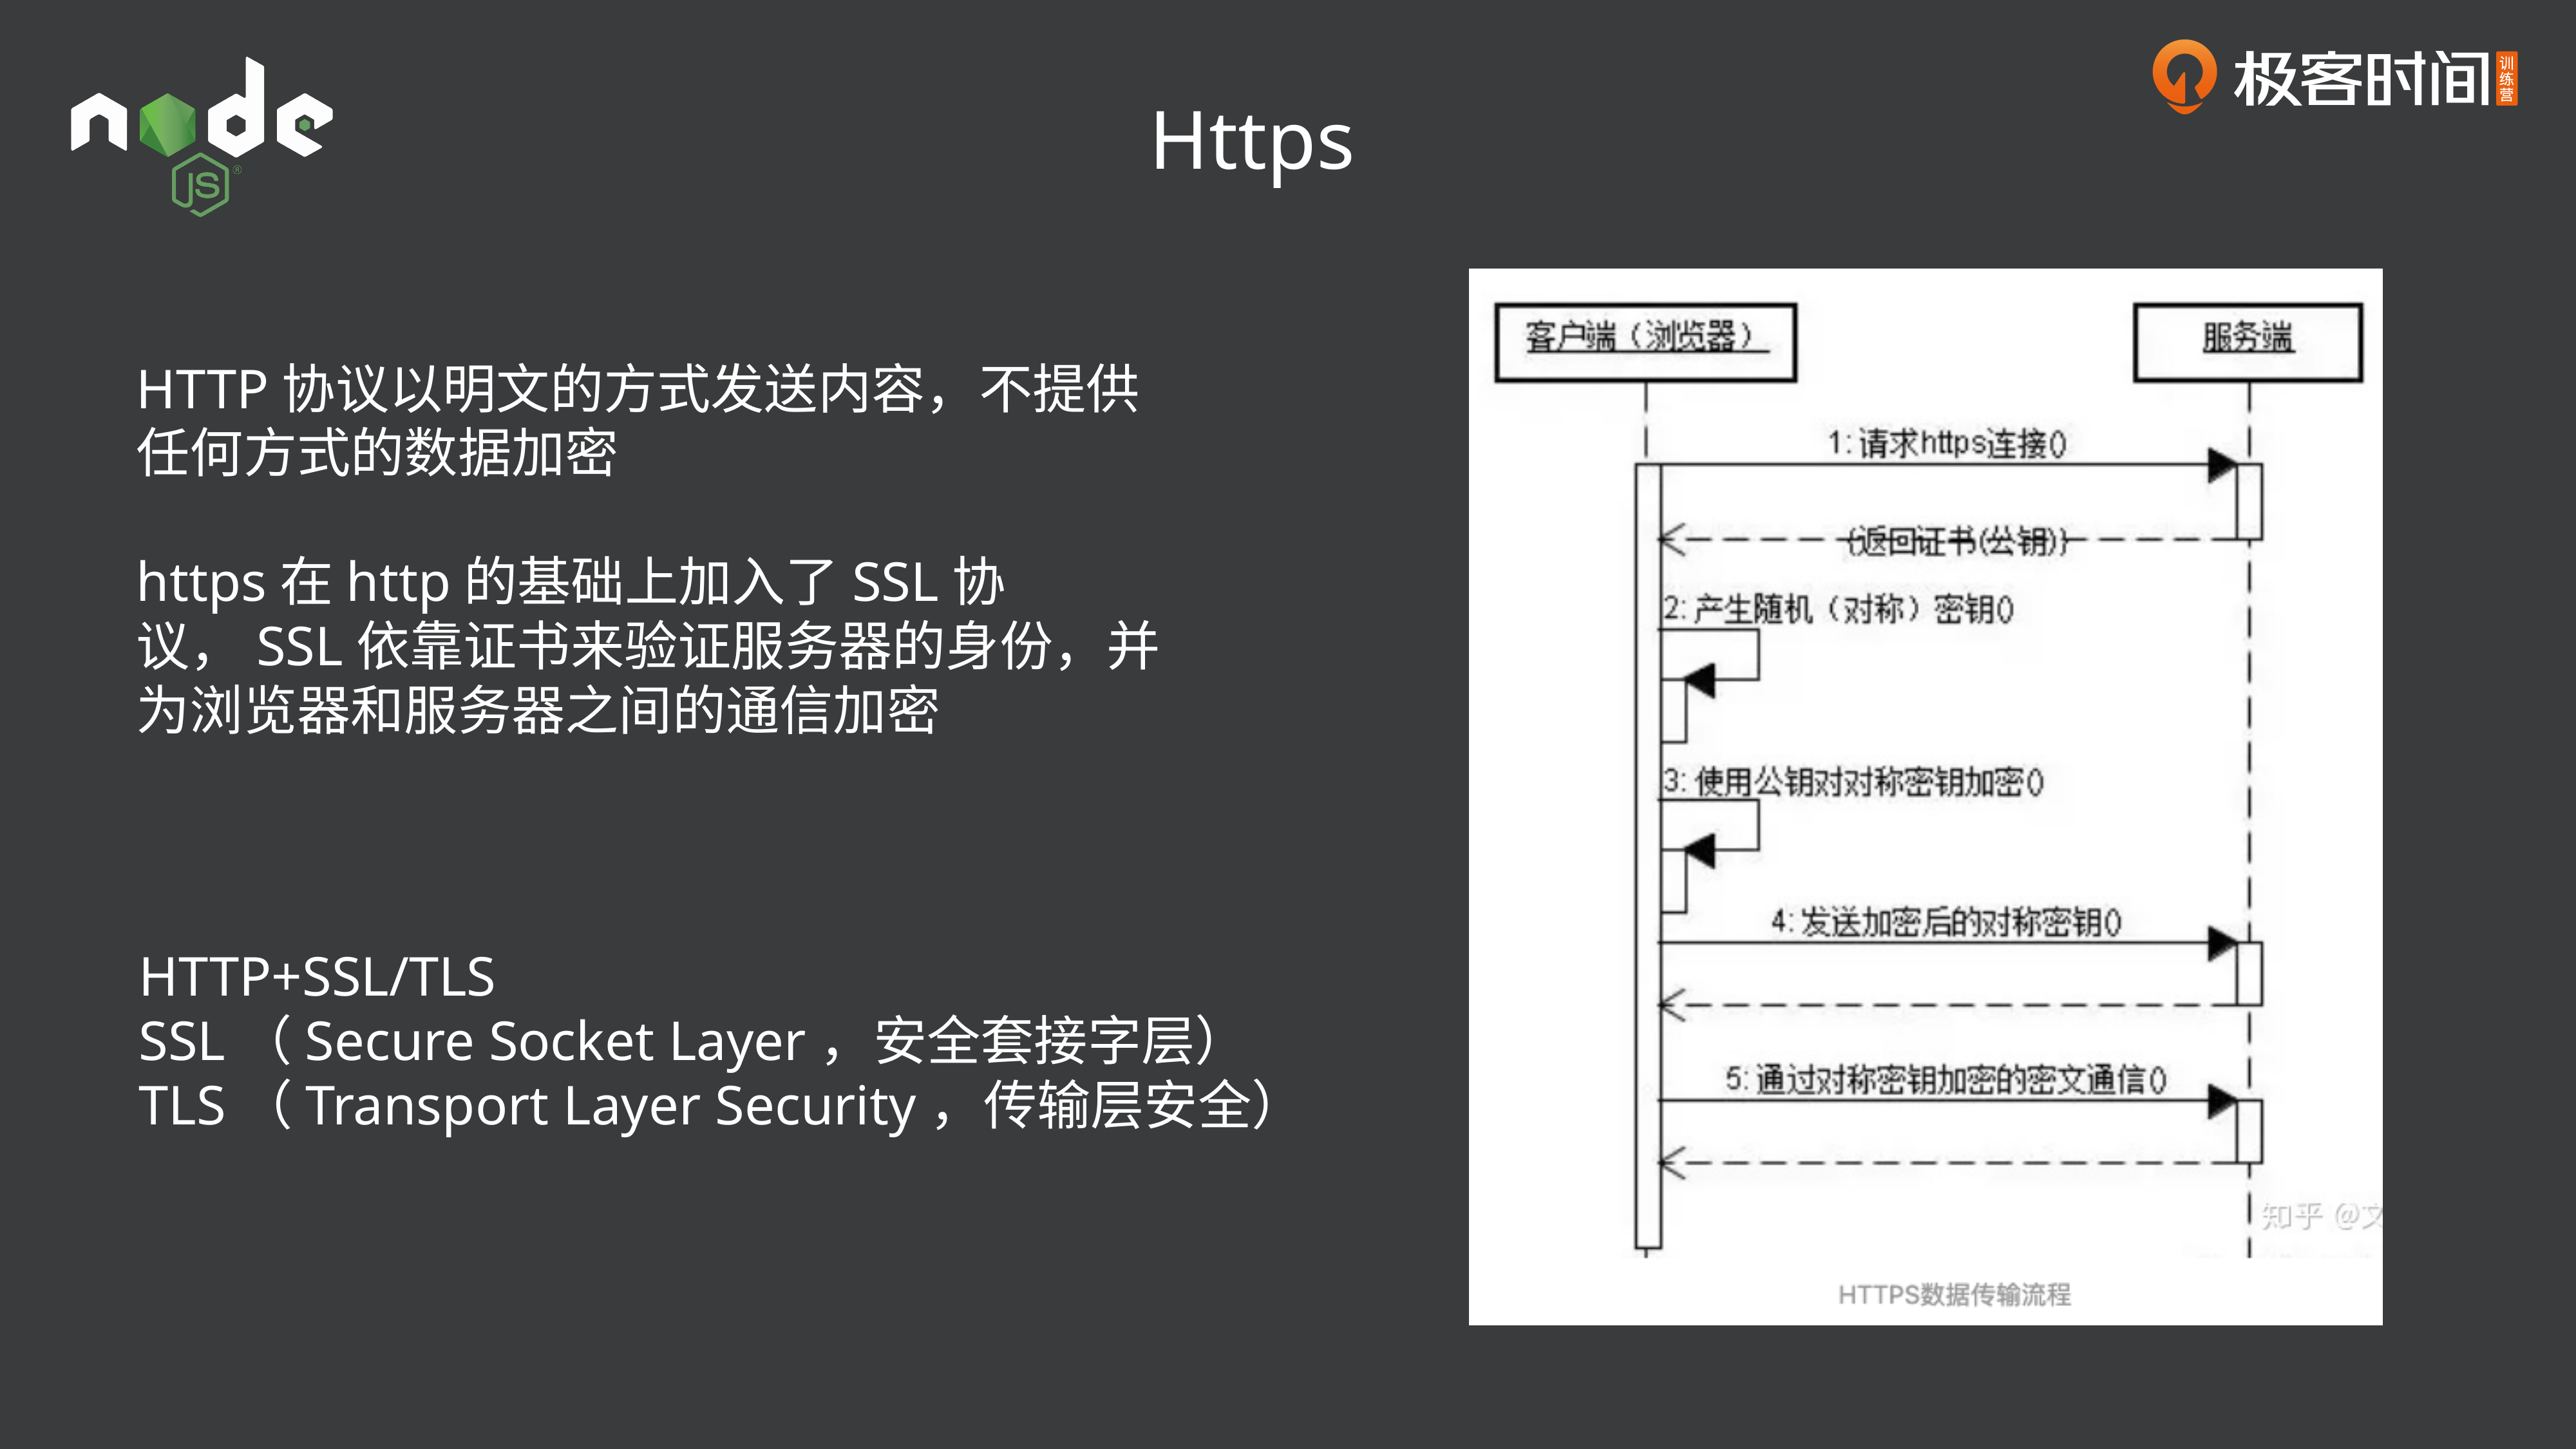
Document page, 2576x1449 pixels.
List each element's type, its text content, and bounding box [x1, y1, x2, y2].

text_box Https [780, 88, 1725, 185]
picture [71, 57, 333, 218]
picture [1468, 269, 2383, 1325]
text_box HTTP协议以明文的方式发送内容，不提供任何方式的数据加密 https在http的基础上加入了SSL协议，SSL依靠证书来验证服务器的身份，并为浏览器和服务器之间的通信加密 [126, 350, 1193, 746]
text_box HTTP+SSL/TLS SSL（Secure Socket Layer，安全套接字层） TLS（Transport Layer Security，传输层安全） [129, 937, 1315, 1141]
picture [2102, 10, 2576, 147]
